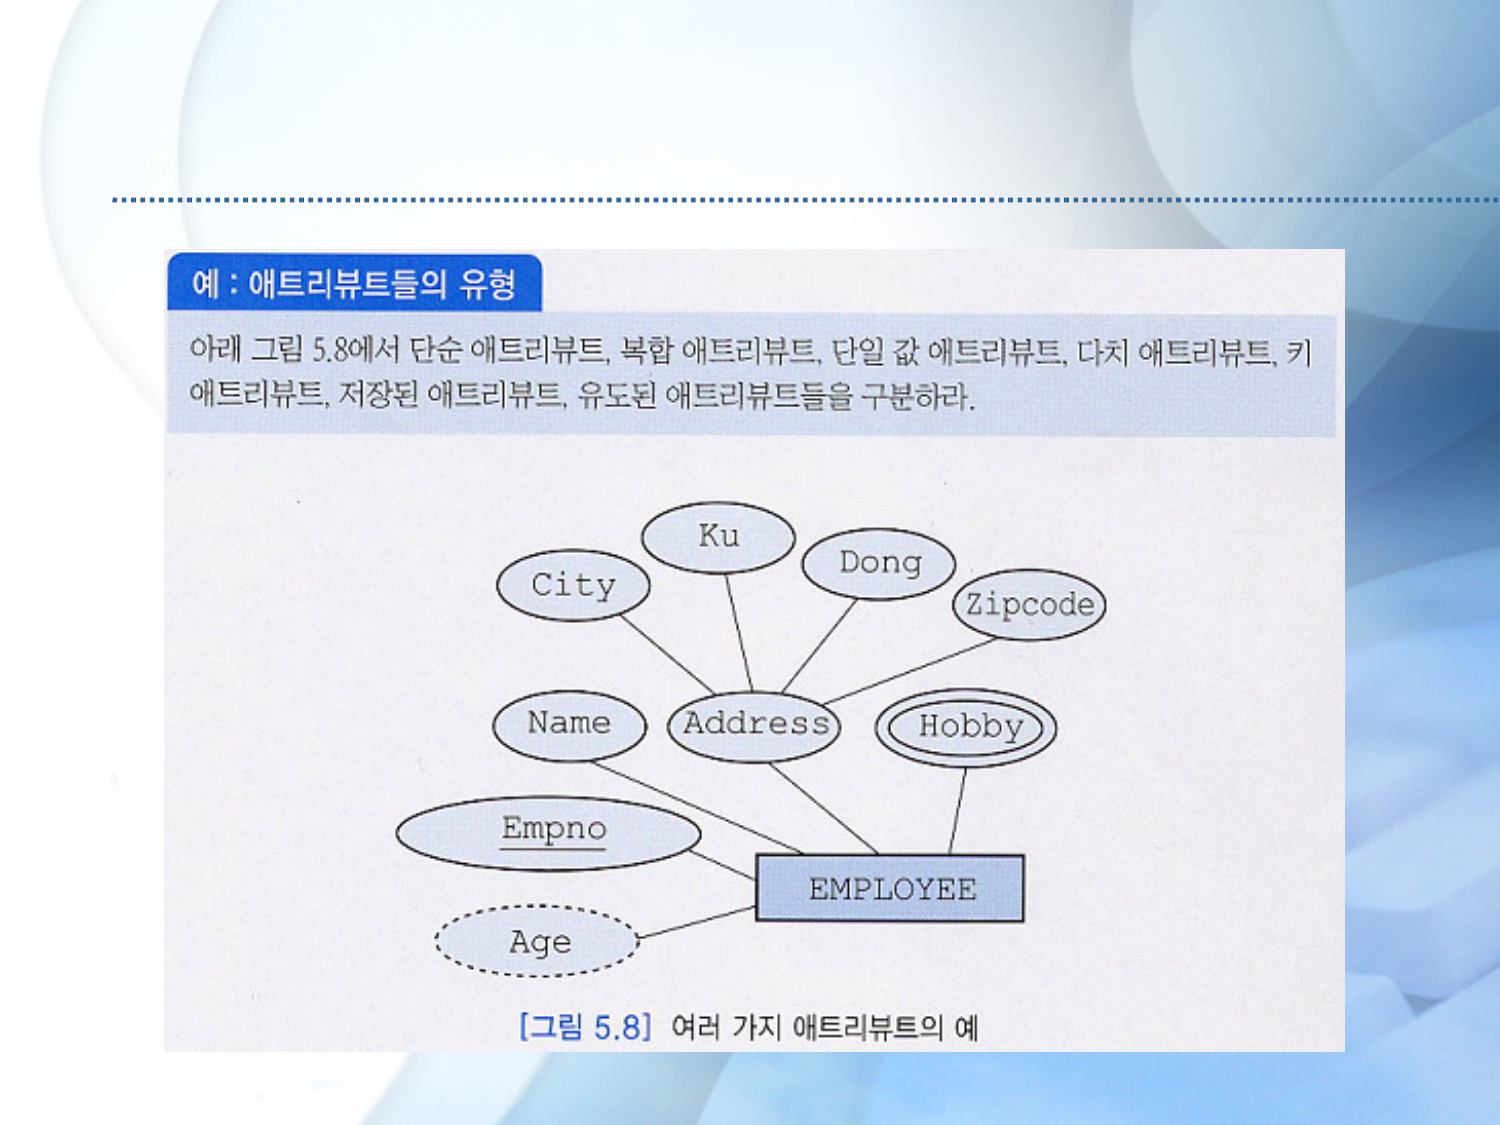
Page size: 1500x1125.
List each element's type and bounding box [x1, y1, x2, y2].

picture [0, 0, 1500, 1125]
text_box [164, 248, 1345, 1052]
